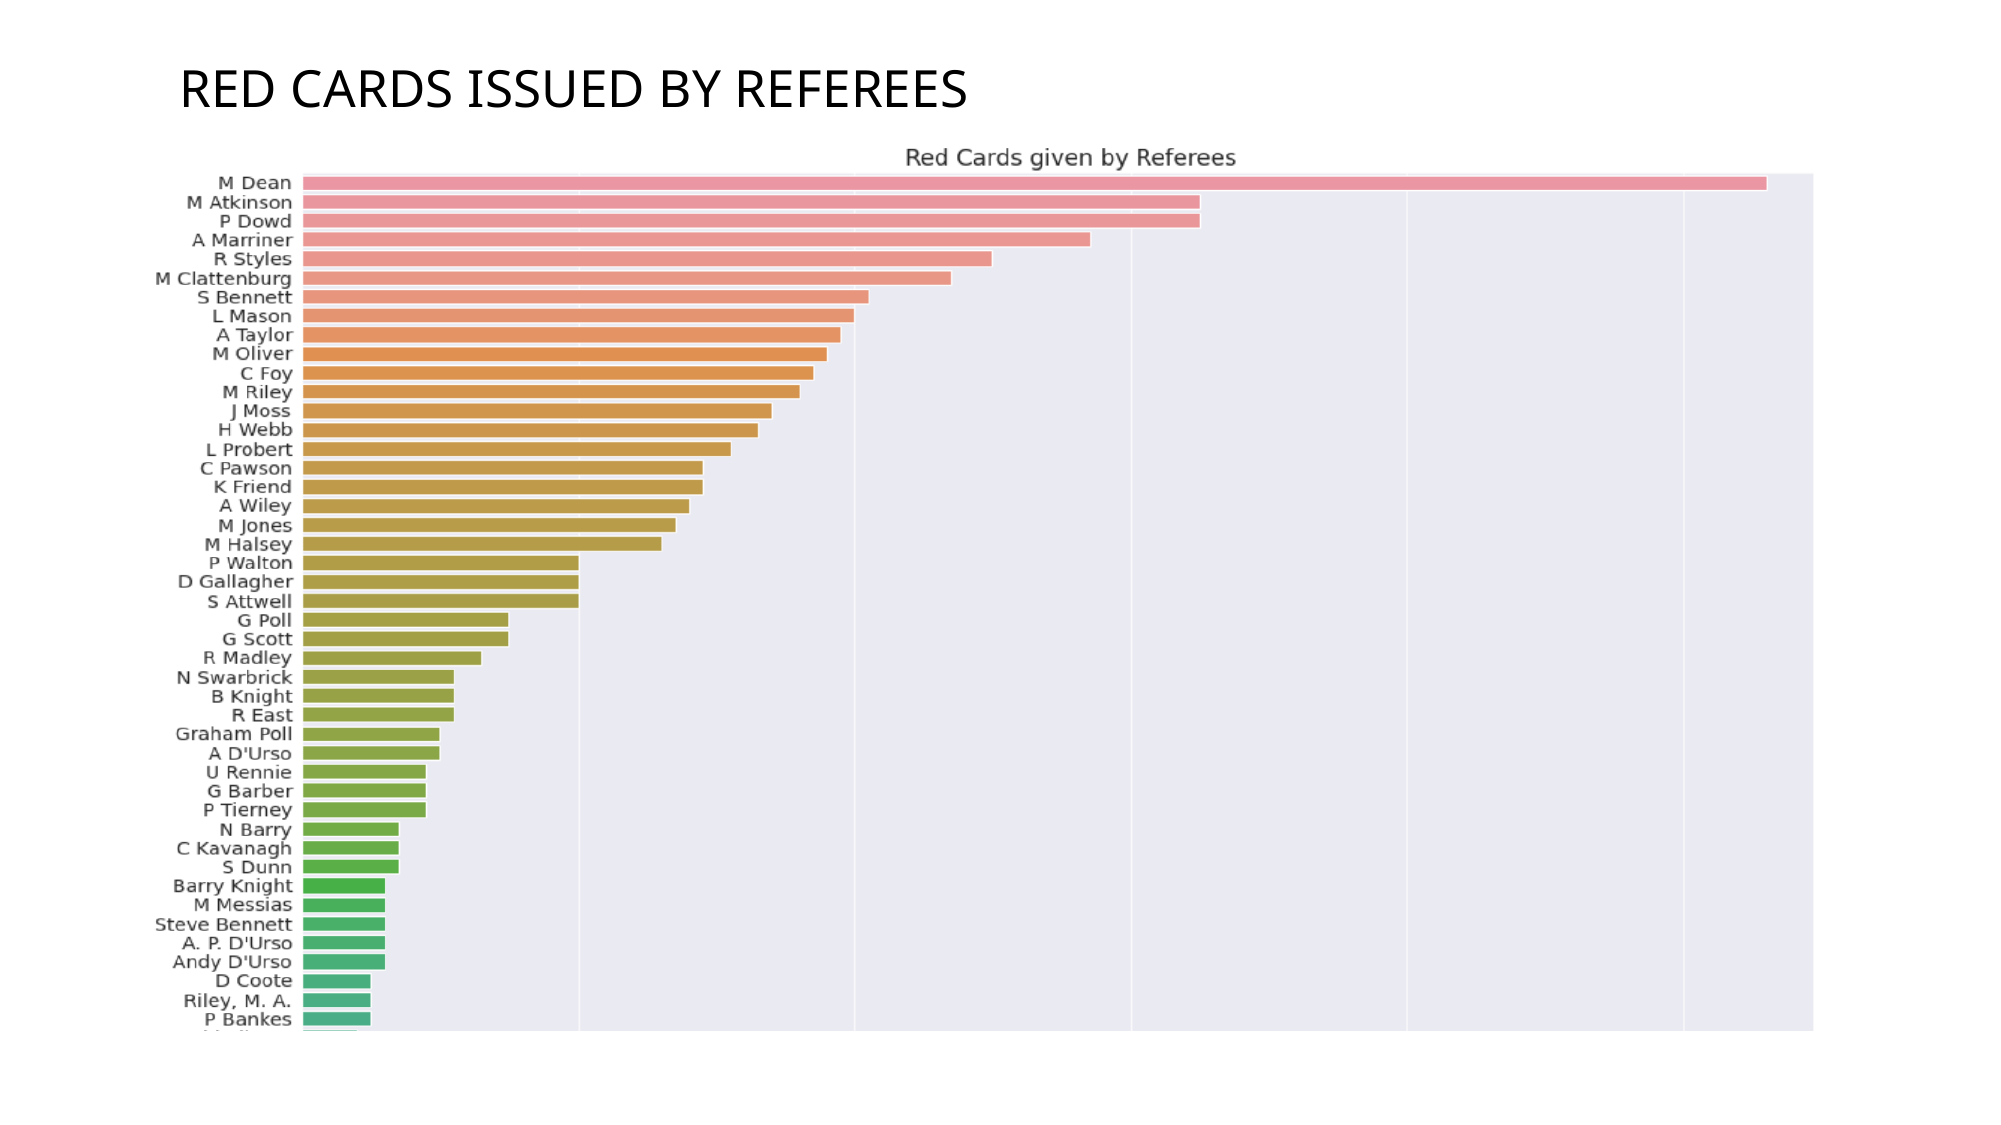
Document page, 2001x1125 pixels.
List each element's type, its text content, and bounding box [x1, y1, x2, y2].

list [107, 141, 1814, 1031]
title RED CARDS ISSUED BY REFEREES [164, 55, 1814, 127]
